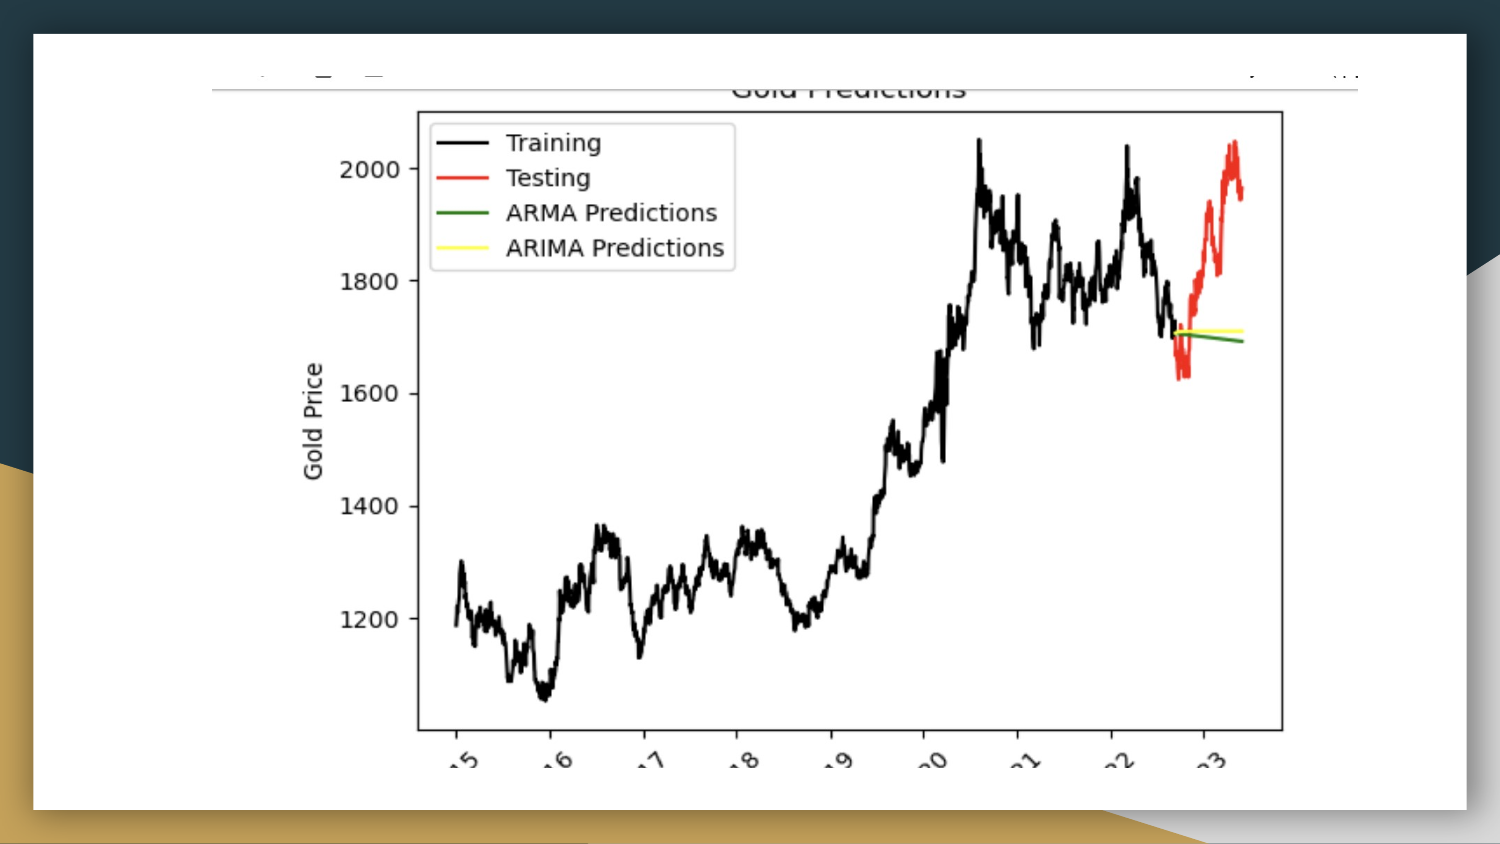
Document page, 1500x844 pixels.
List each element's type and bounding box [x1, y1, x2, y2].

picture [211, 75, 1358, 768]
